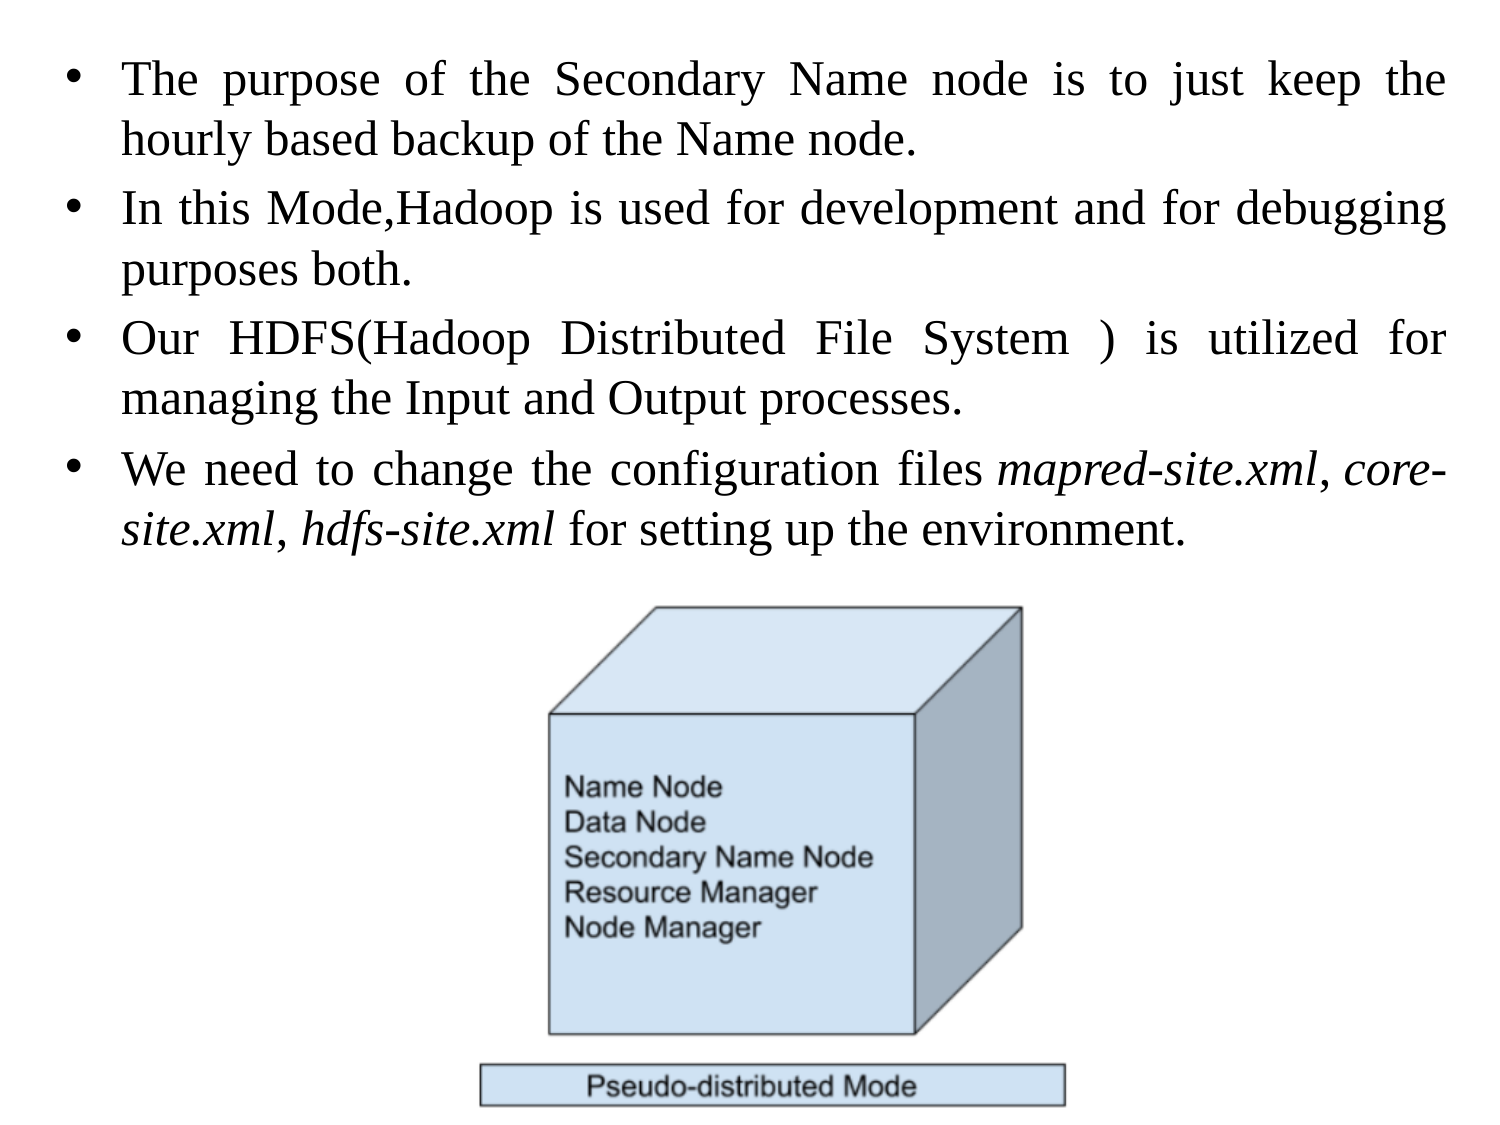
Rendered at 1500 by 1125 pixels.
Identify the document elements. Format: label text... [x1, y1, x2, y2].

list The purpose of the Secondary Name node is to just keep the hourly based backup of the Name node. In this Mode,Hadoop is used for development and for debugging purposes both. Our HDFS(Hadoop Distributed File System ) is utilized for managing the Input and Output processes. We need to change the configuration files mapred-site.xml, core-site.xml, hdfs-site.xml for setting up the environment. [50, 37, 1463, 588]
picture [474, 568, 1076, 1125]
